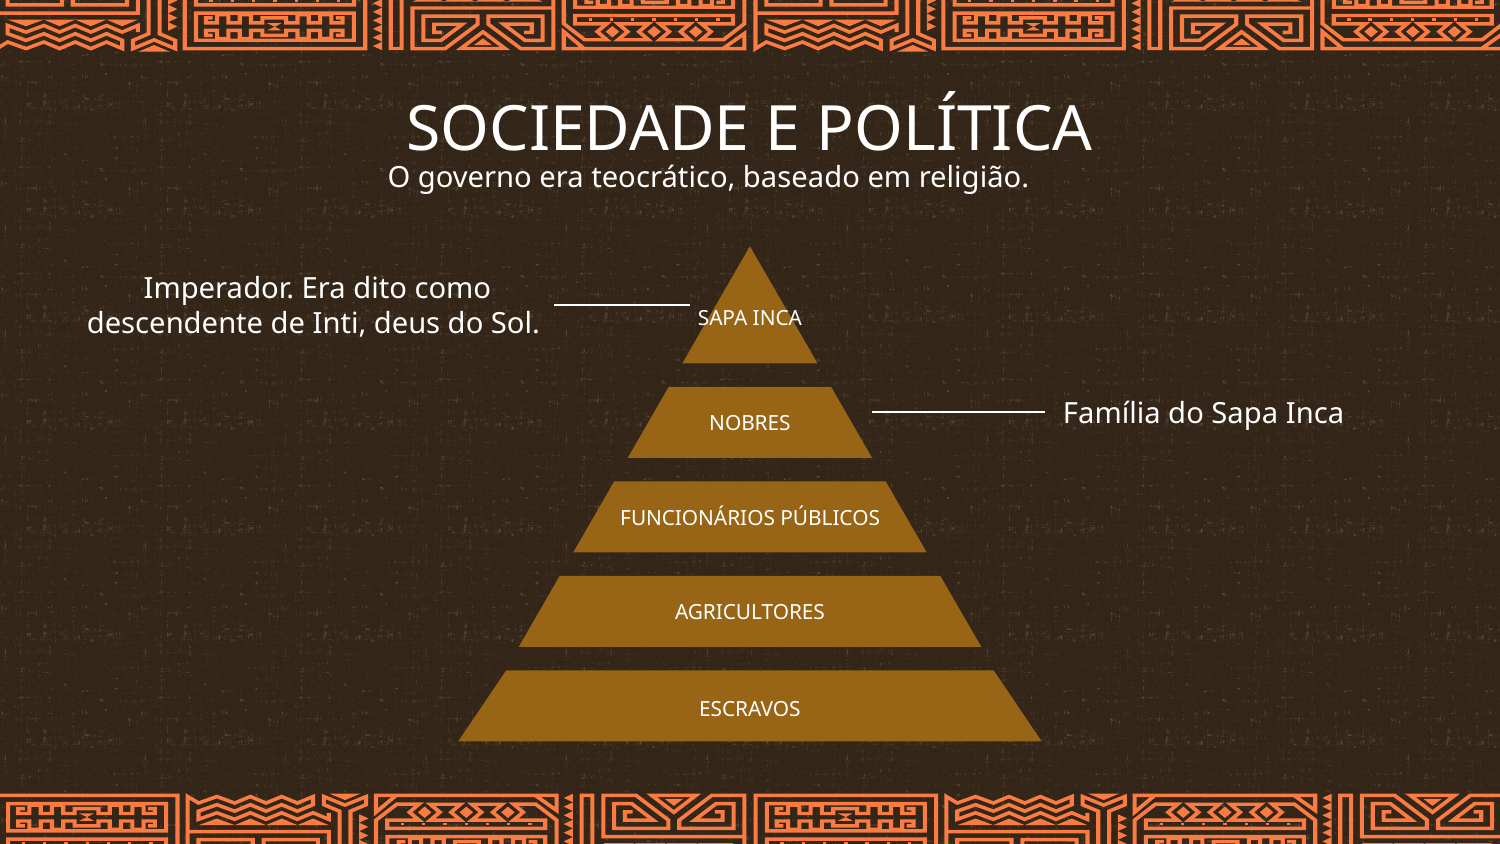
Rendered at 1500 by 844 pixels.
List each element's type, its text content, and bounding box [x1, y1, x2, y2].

text_box SAPA INCA [682, 246, 818, 364]
text_box FUNCIONÁRIOS PÚBLICOS [573, 481, 927, 553]
text_box O governo era teocrático, baseado em religião. [372, 151, 1128, 201]
text_box ESCRAVOS [456, 668, 1044, 744]
text_box AGRICULTORES [518, 575, 982, 647]
text_box Família do Sapa Inca [1025, 386, 1382, 437]
text_box Imperador. Era dito como descendente de Inti, deus do Sol. [59, 261, 575, 347]
title SOCIEDADE E POLÍTICA [118, 72, 1382, 167]
text_box NOBRES [627, 386, 873, 458]
